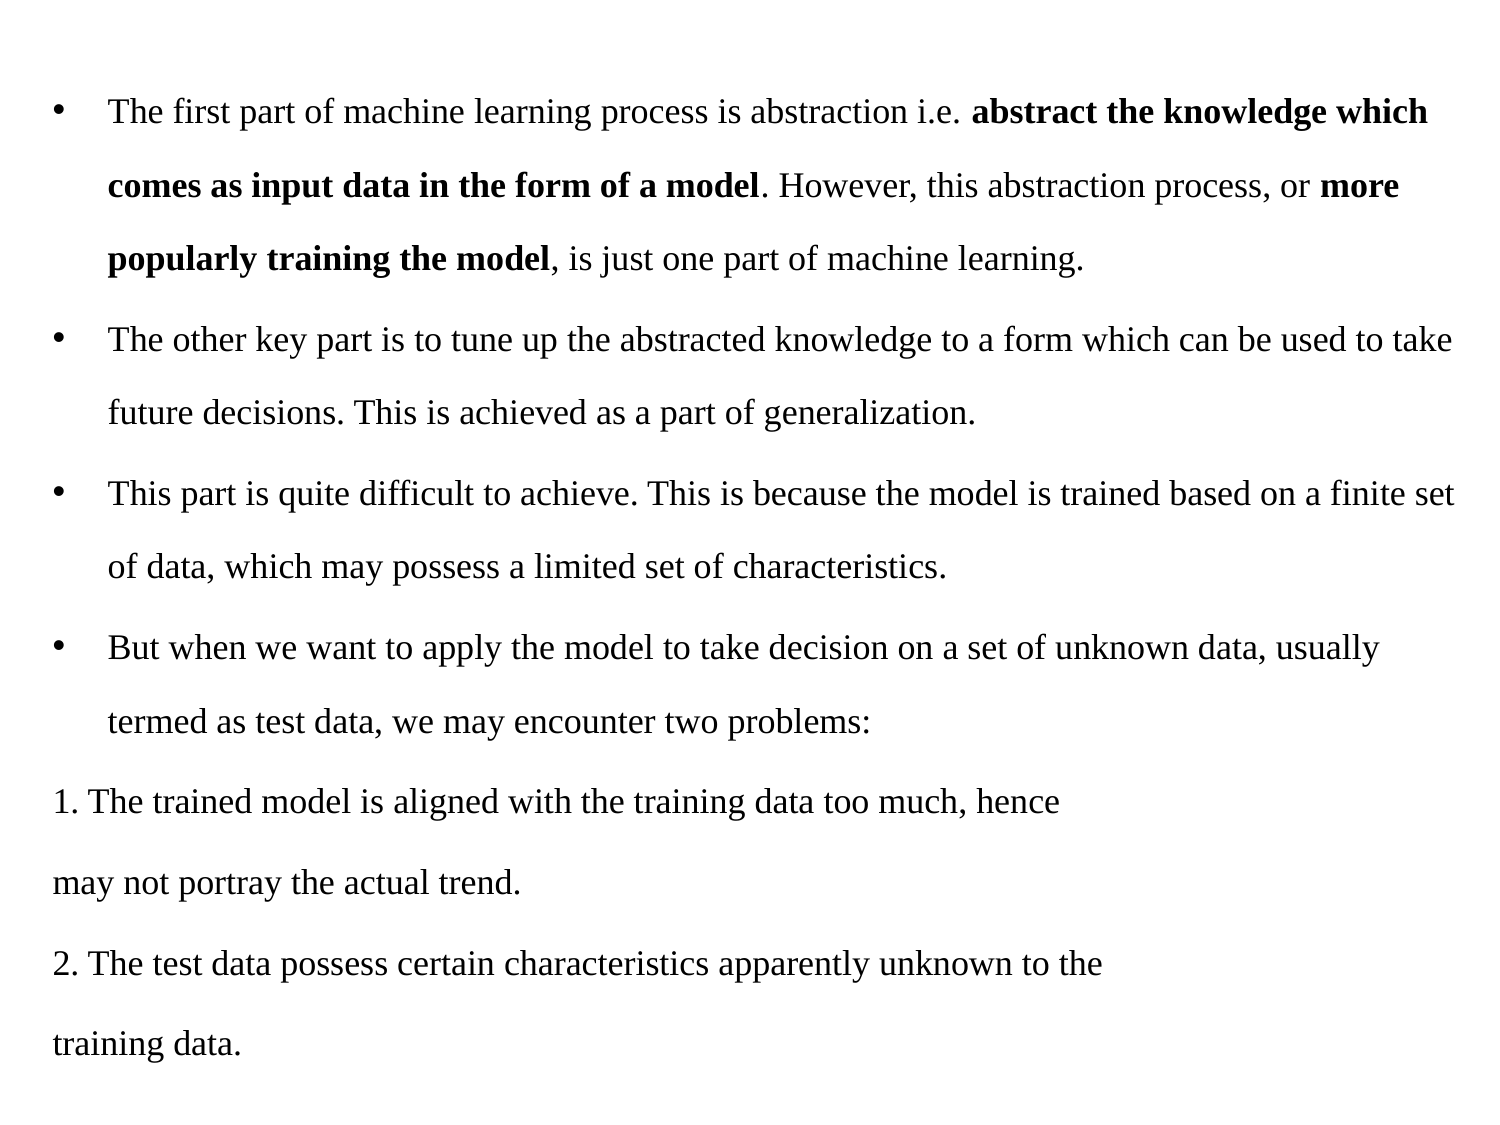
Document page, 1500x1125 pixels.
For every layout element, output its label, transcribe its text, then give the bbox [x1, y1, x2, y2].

list The first part of machine learning process is abstraction i.e. abstract the knowledge which comes as input data in the form of a model. However, this abstraction process, or more popularly training the model, is just one part of machine learning. The other key part is to tune up the abstracted knowledge to a form which can be used to take future decisions. This is achieved as a part of generalization. This part is quite difficult to achieve. This is because the model is trained based on a finite set of data, which may possess a limited set of characteristics. But when we want to apply the model to take decision on a set of unknown data, usually termed as test data, we may encounter two problems: 1. The trained model is aligned with the training data too much, hence may not portray the actual trend. 2. The test data possess certain characteristics apparently unknown to the training data. [37, 50, 1475, 1088]
